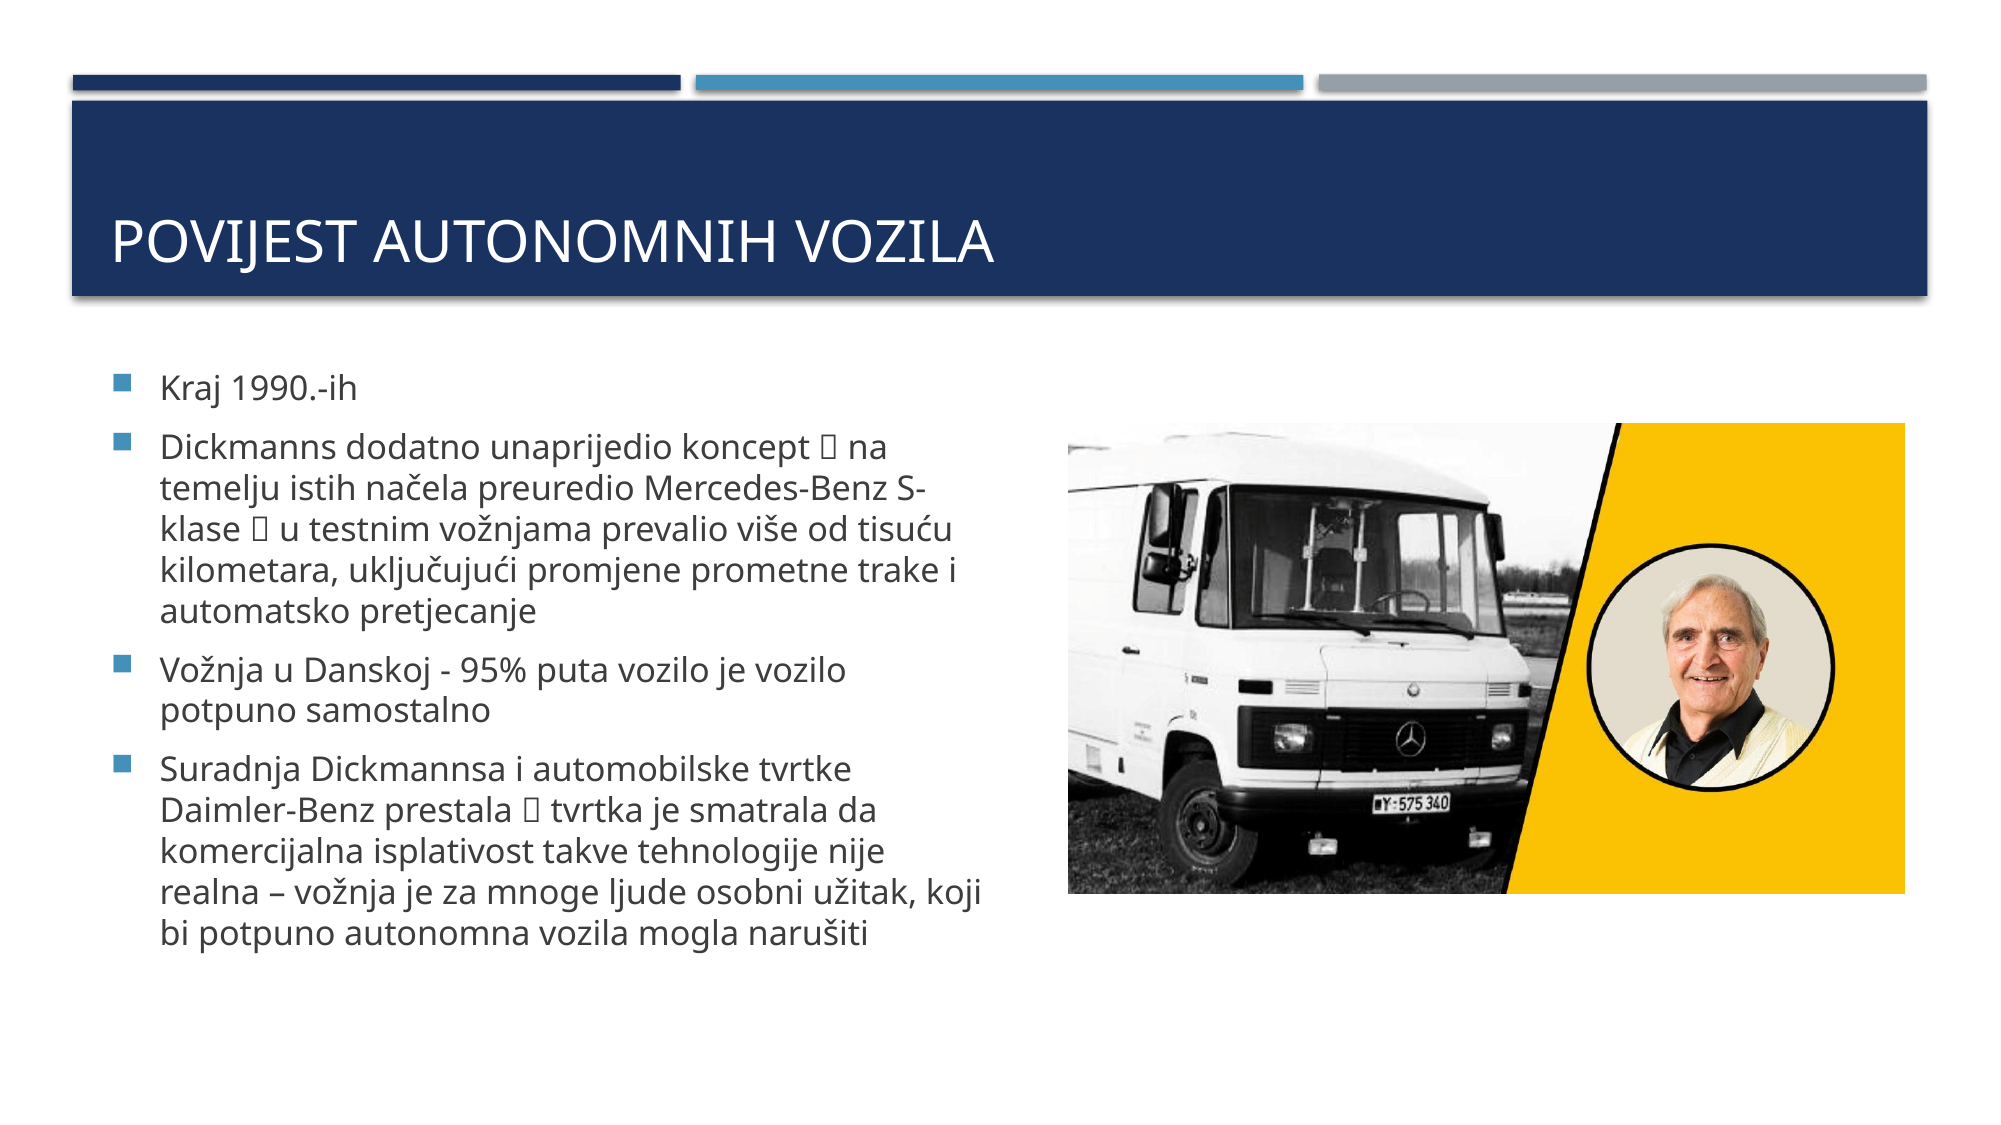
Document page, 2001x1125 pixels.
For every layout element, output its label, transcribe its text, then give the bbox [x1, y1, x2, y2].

title Povijest autonomnih vozila [95, 115, 1905, 282]
list Kraj 1990.-ih Dickmanns dodatno unaprijedio koncept  na temelju istih načela preuredio Mercedes-Benz S-klase  u testnim vožnjama prevalio više od tisuću kilometara, uključujući promjene prometne trake i automatsko pretjecanje Vožnja u Danskoj - 95% puta vozilo je vozilo potpuno samostalno Suradnja Dickmannsa i automobilske tvrtke Daimler-Benz prestala  tvrtka je smatrala da komercijalna isplativost takve tehnologije nije realna – vožnja je za mnoge ljude osobni užitak, koji bi potpuno autonomna vozila mogla narušiti [95, 357, 1000, 962]
picture [1067, 423, 1906, 895]
